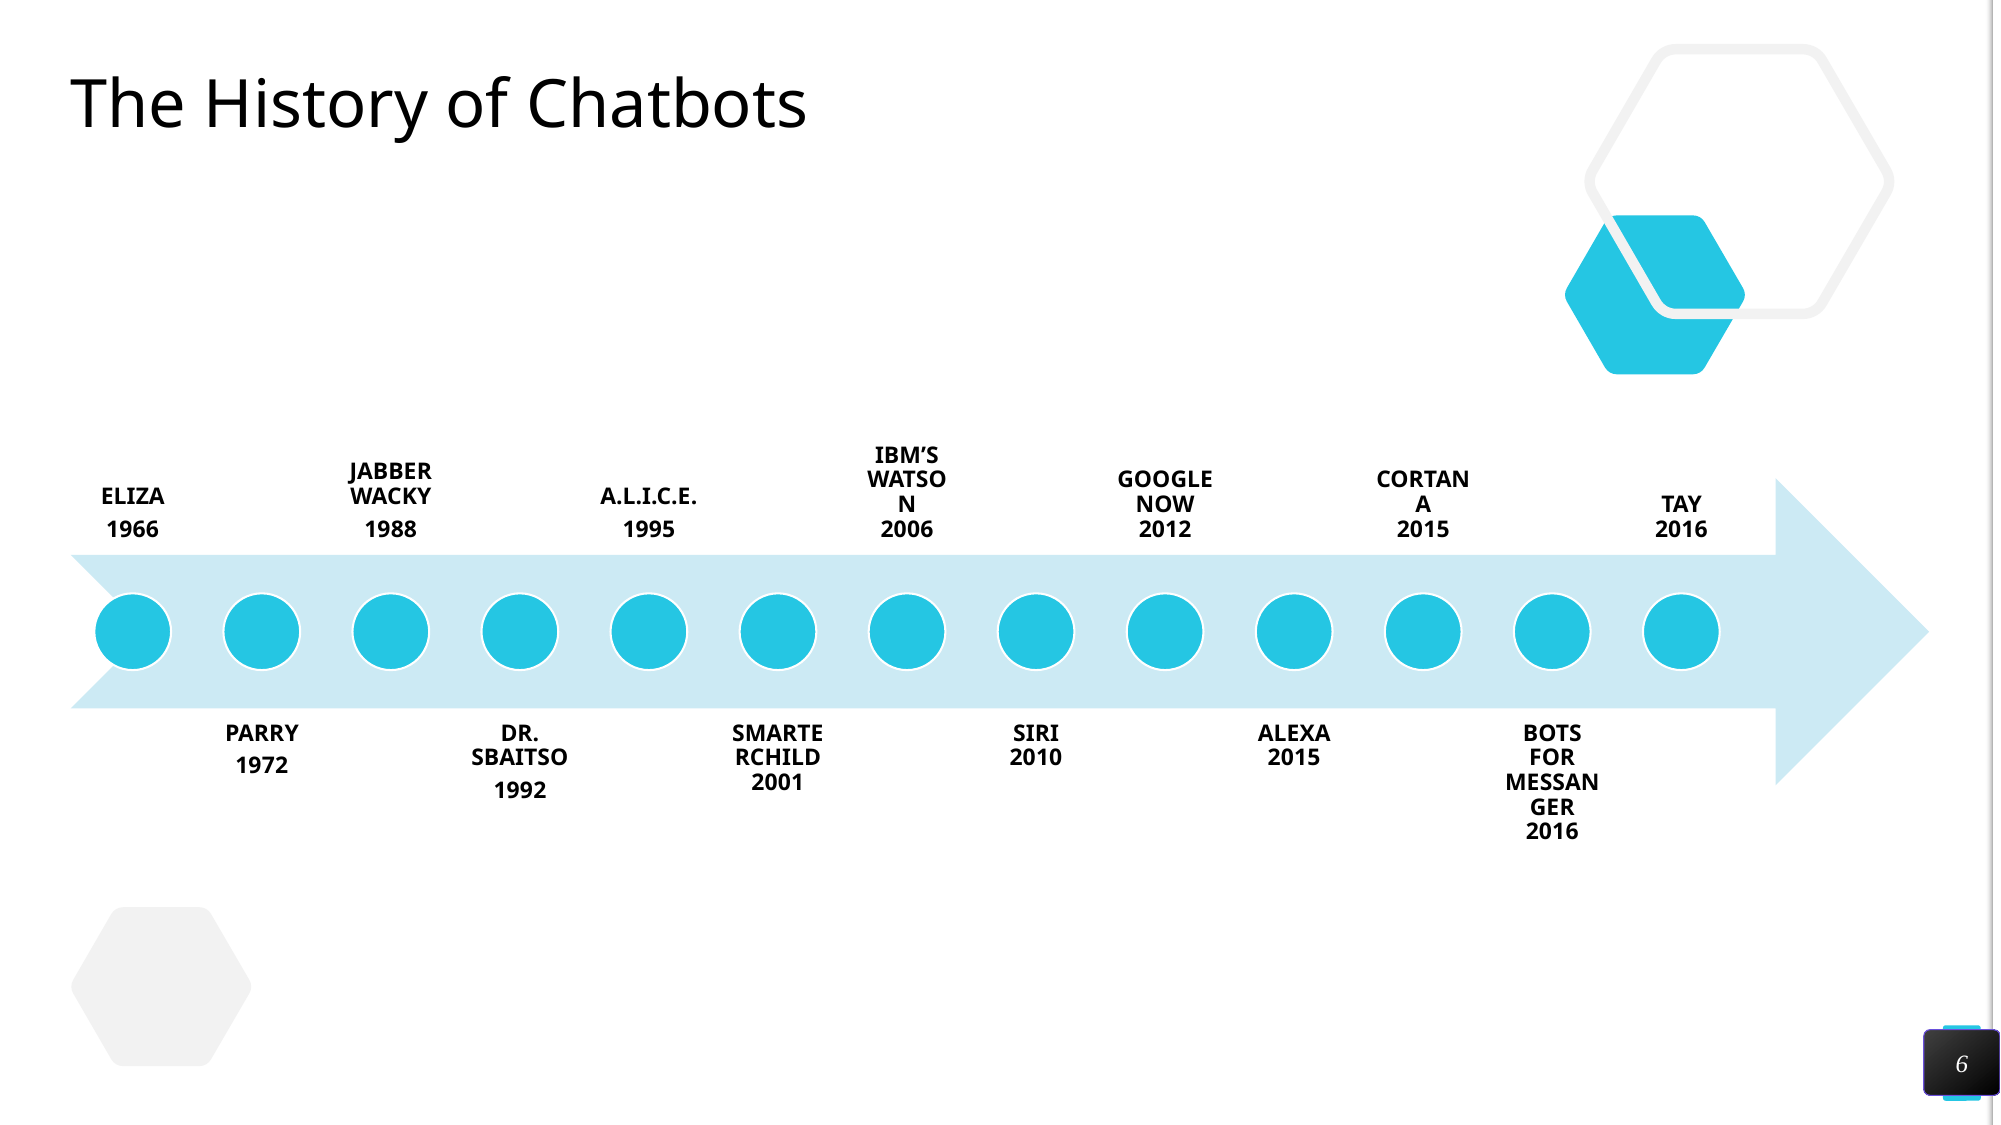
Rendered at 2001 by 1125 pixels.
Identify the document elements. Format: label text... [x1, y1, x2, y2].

slide_number 6 [1923, 1029, 2000, 1096]
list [70, 247, 1930, 1016]
title The History of Chatbots [70, 70, 1930, 142]
